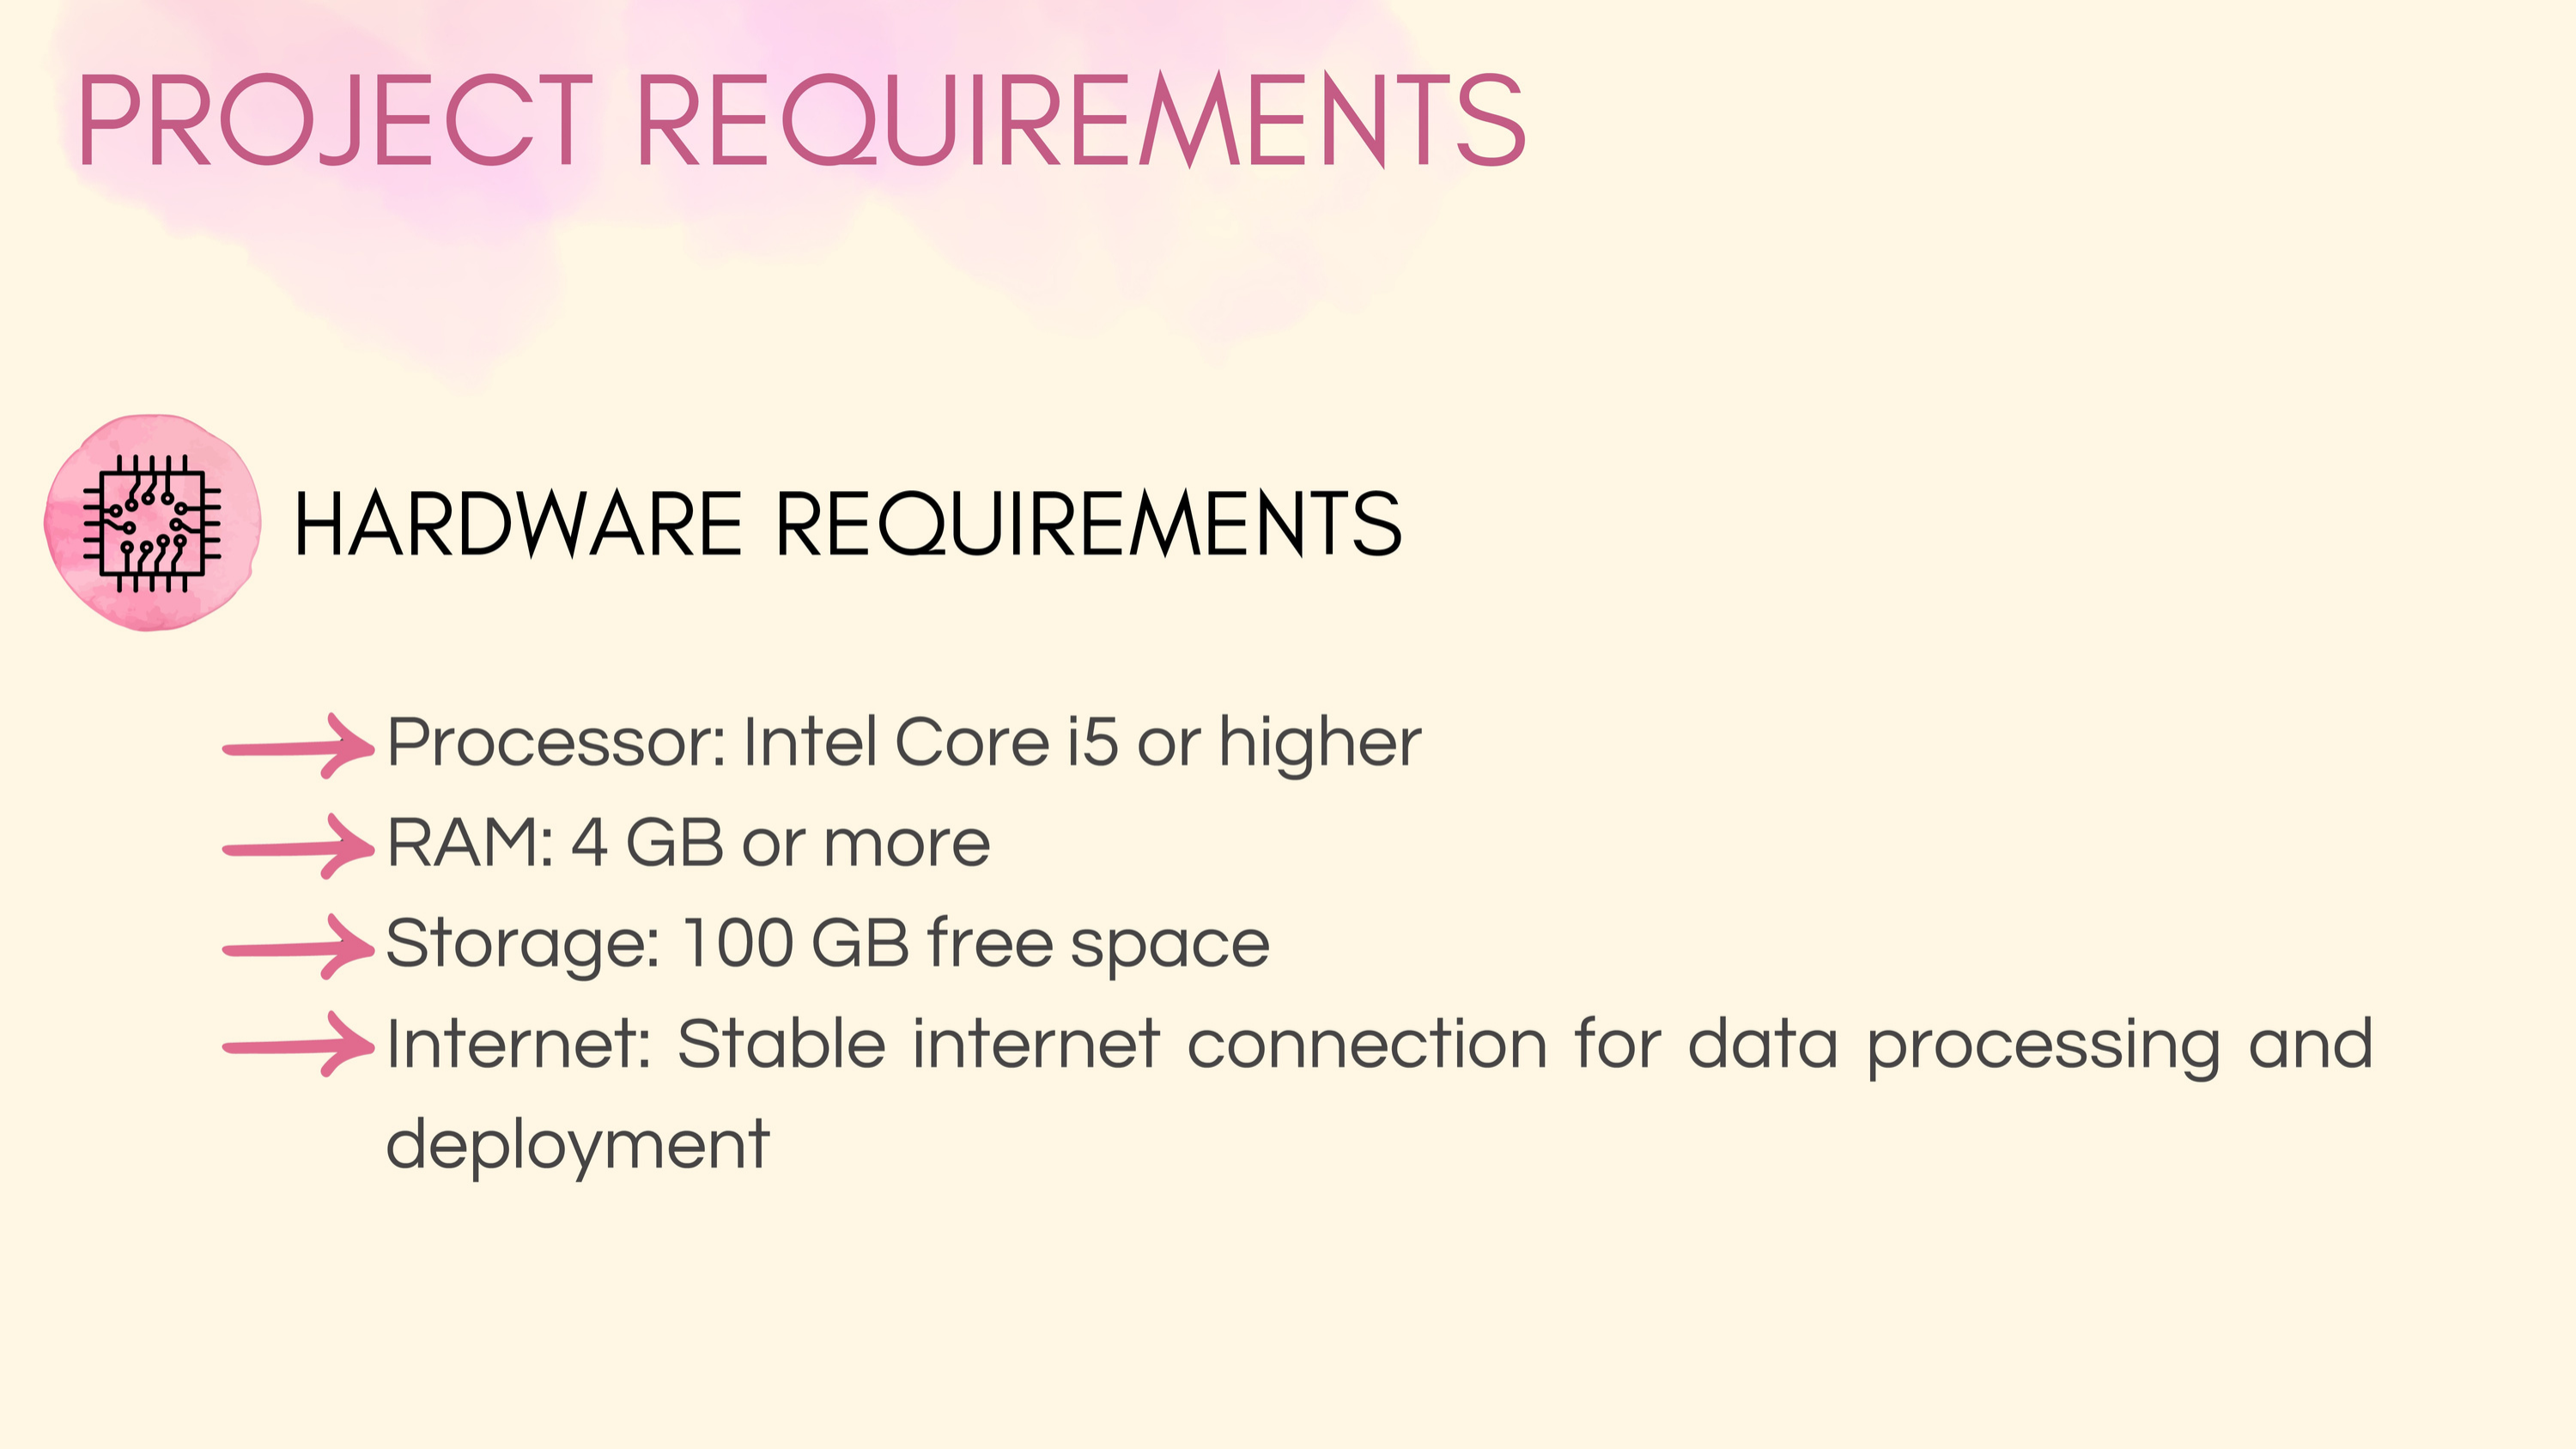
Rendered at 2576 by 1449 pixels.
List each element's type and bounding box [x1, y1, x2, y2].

text_box [0, 0, 2576, 1449]
